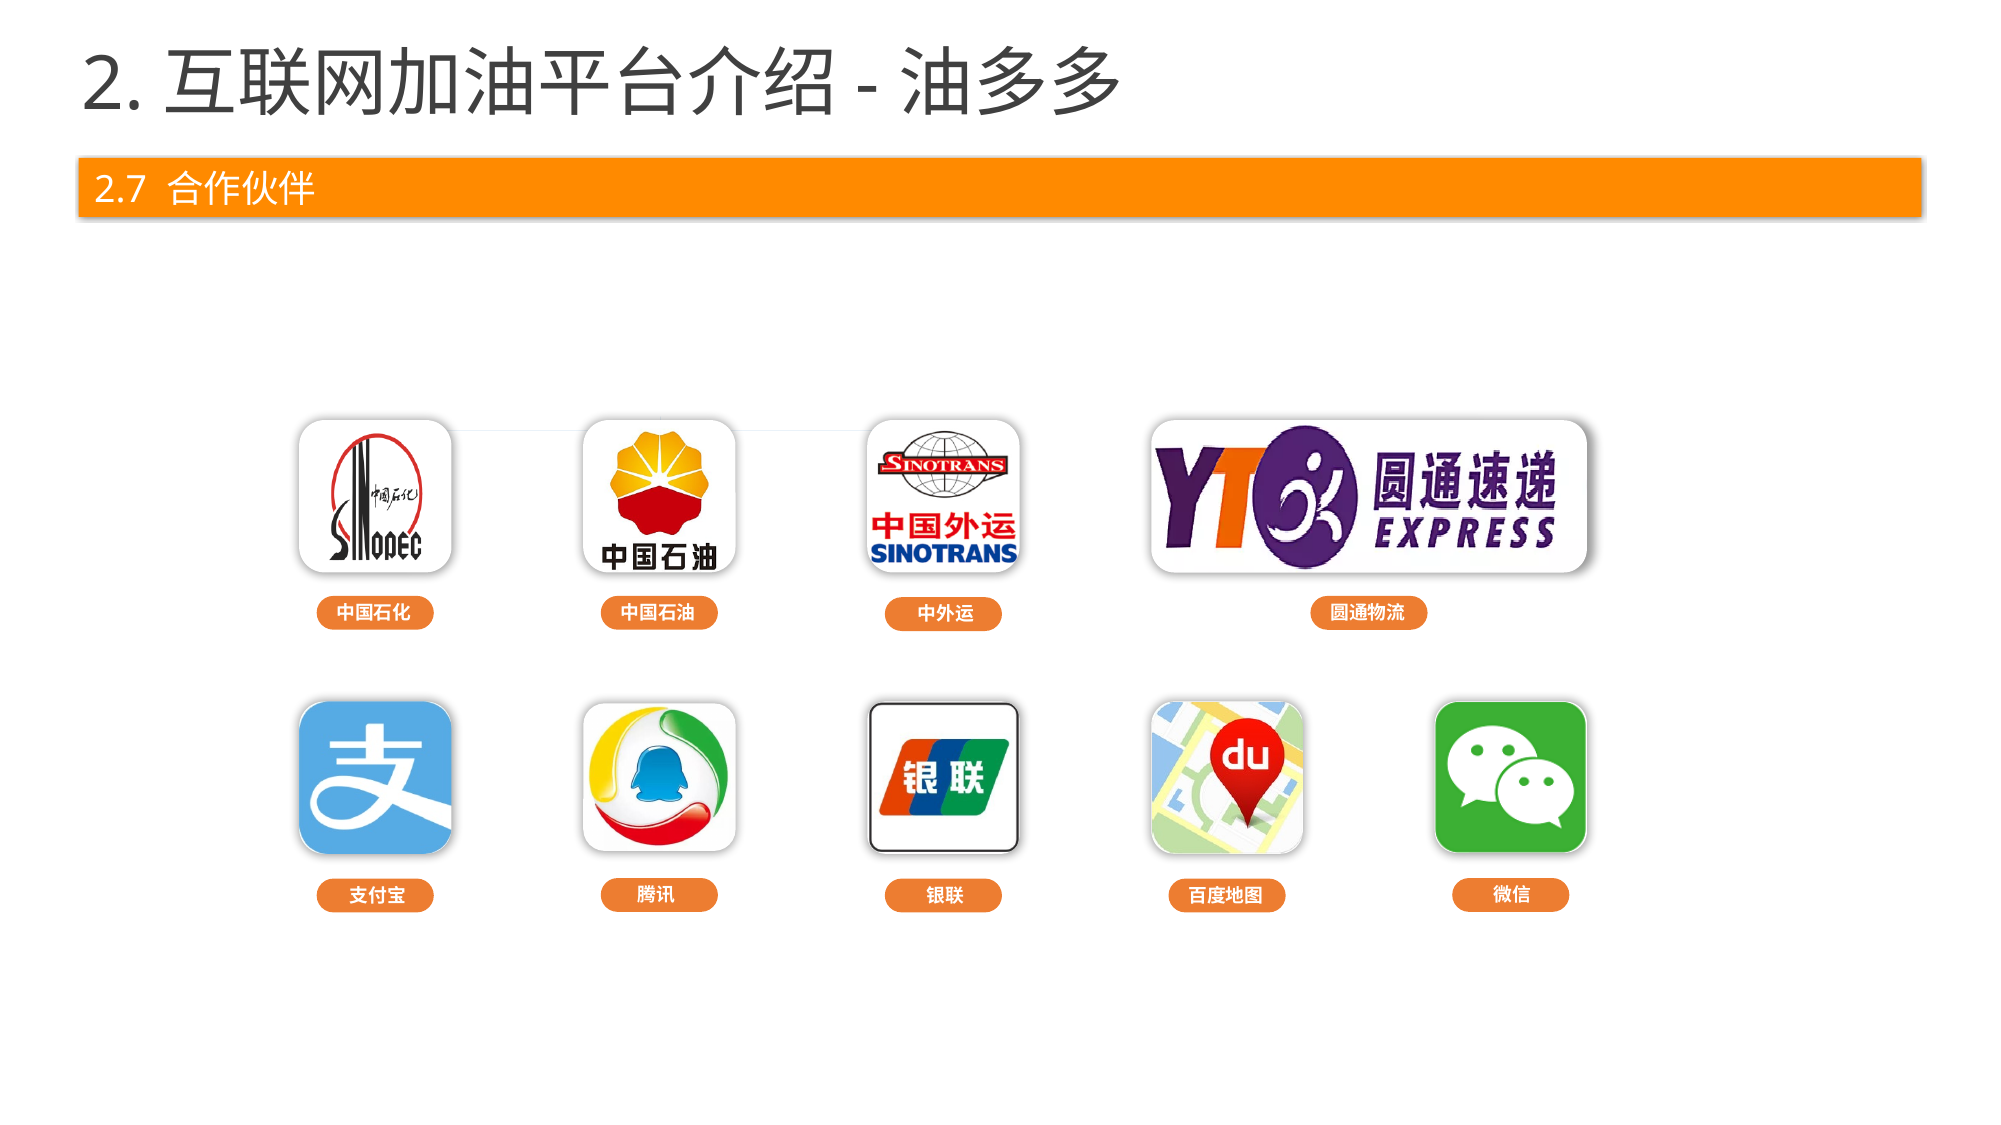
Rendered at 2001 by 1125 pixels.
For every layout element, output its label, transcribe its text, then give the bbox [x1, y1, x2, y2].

text_box 2.互联网加油平台介绍-油多多 [81, 51, 1922, 124]
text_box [867, 701, 1020, 913]
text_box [1151, 701, 1303, 913]
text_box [583, 703, 736, 912]
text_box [583, 420, 736, 630]
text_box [299, 420, 452, 630]
text_box 圆通物流 [1309, 595, 1429, 631]
picture [1151, 420, 1587, 573]
text_box 2.7 合作伙伴 [94, 164, 1849, 210]
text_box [867, 420, 1020, 631]
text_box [299, 701, 452, 913]
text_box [1434, 701, 1588, 912]
text_box [78, 157, 1922, 218]
